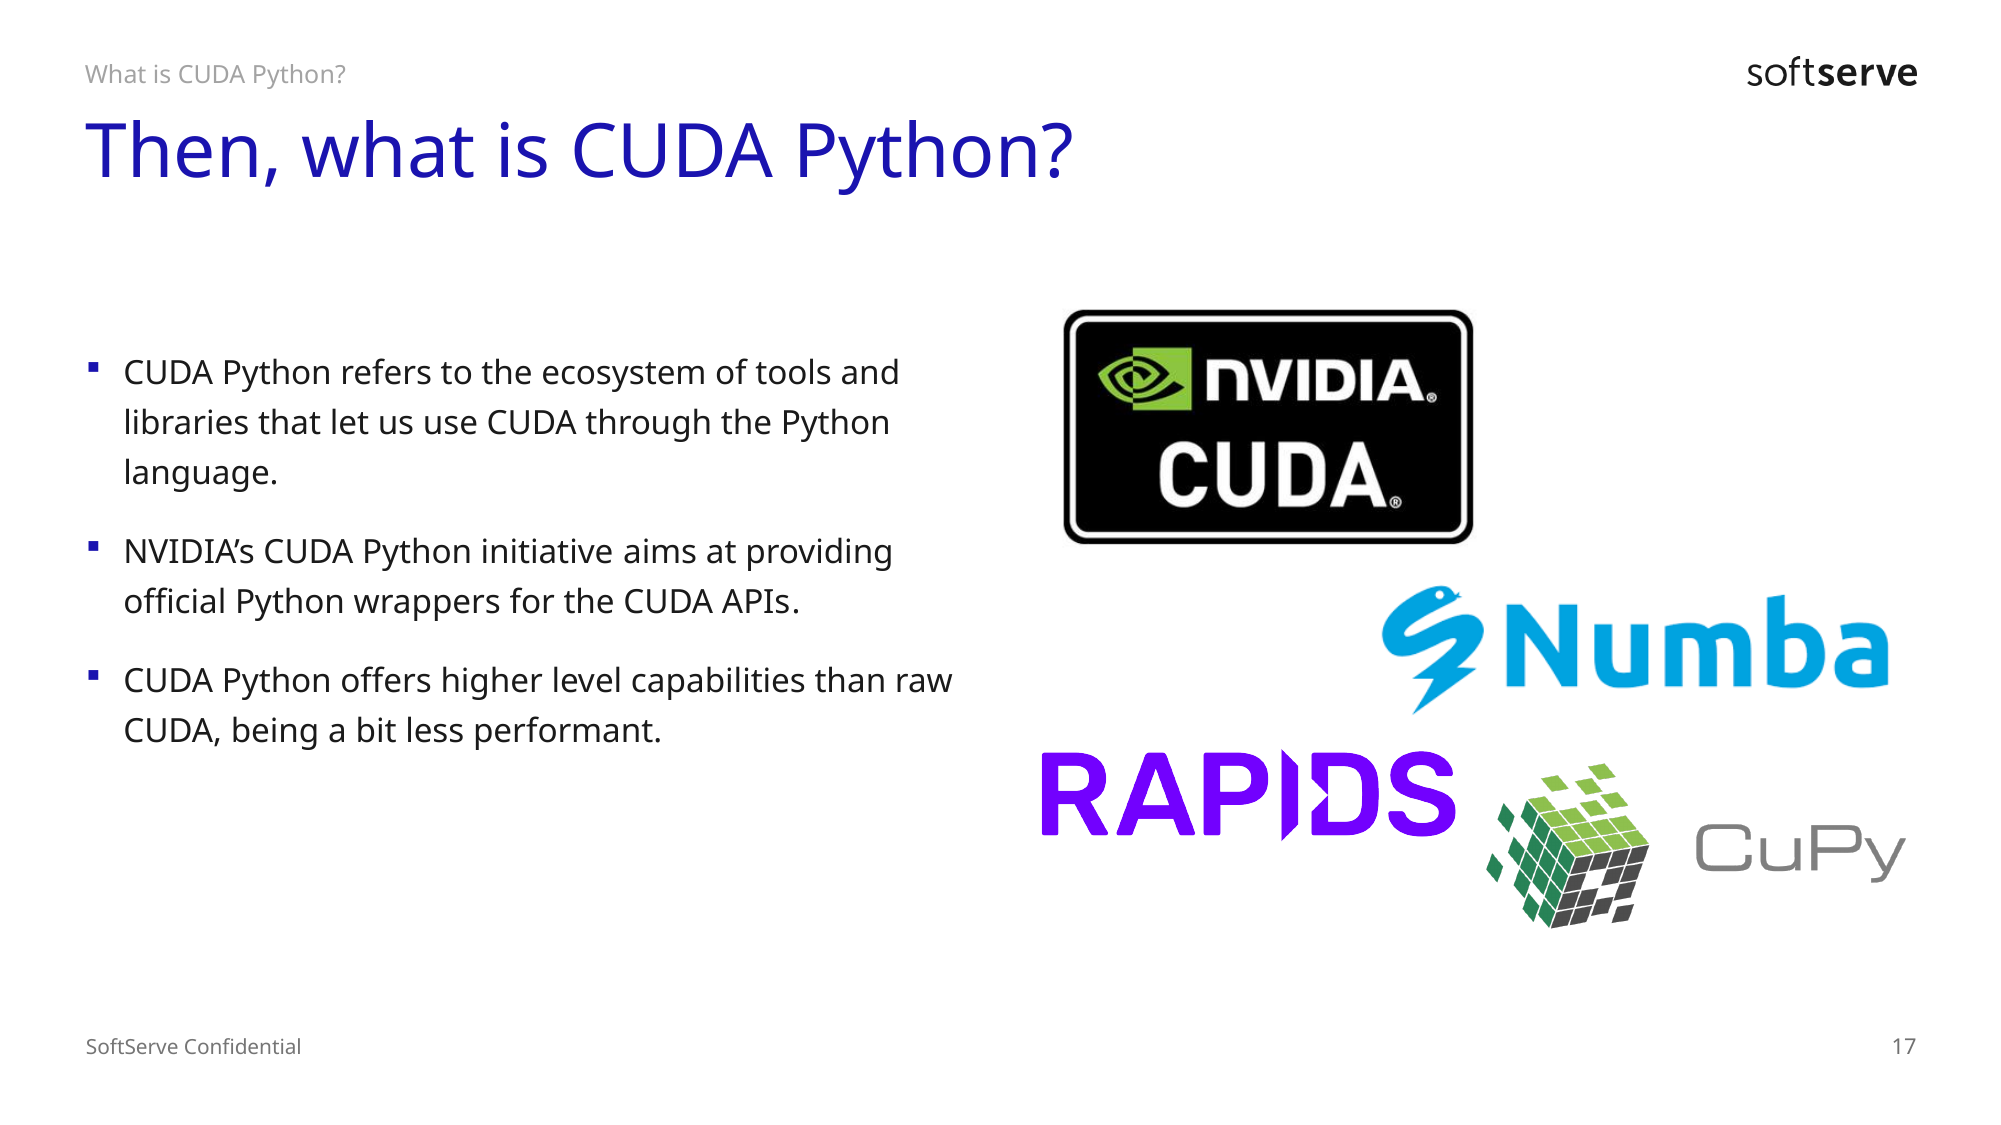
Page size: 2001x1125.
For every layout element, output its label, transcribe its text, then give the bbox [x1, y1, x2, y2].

list CUDA Python refers to the ecosystem of tools and libraries that let us use CUDA through the Python language. NVIDIA’s CUDA Python initiative aims at providing official Python wrappers for the CUDA APIs. CUDA Python offers higher level capabilities than raw CUDA, being a bit less performant. [85, 341, 1000, 953]
picture [1747, 56, 1917, 86]
picture [955, 578, 1918, 941]
picture [1044, 291, 1493, 563]
list What is CUDA Python? [84, 49, 1667, 99]
slide_number 17 [1815, 1017, 1917, 1078]
title Then, what is CUDA Python? [85, 108, 1916, 266]
